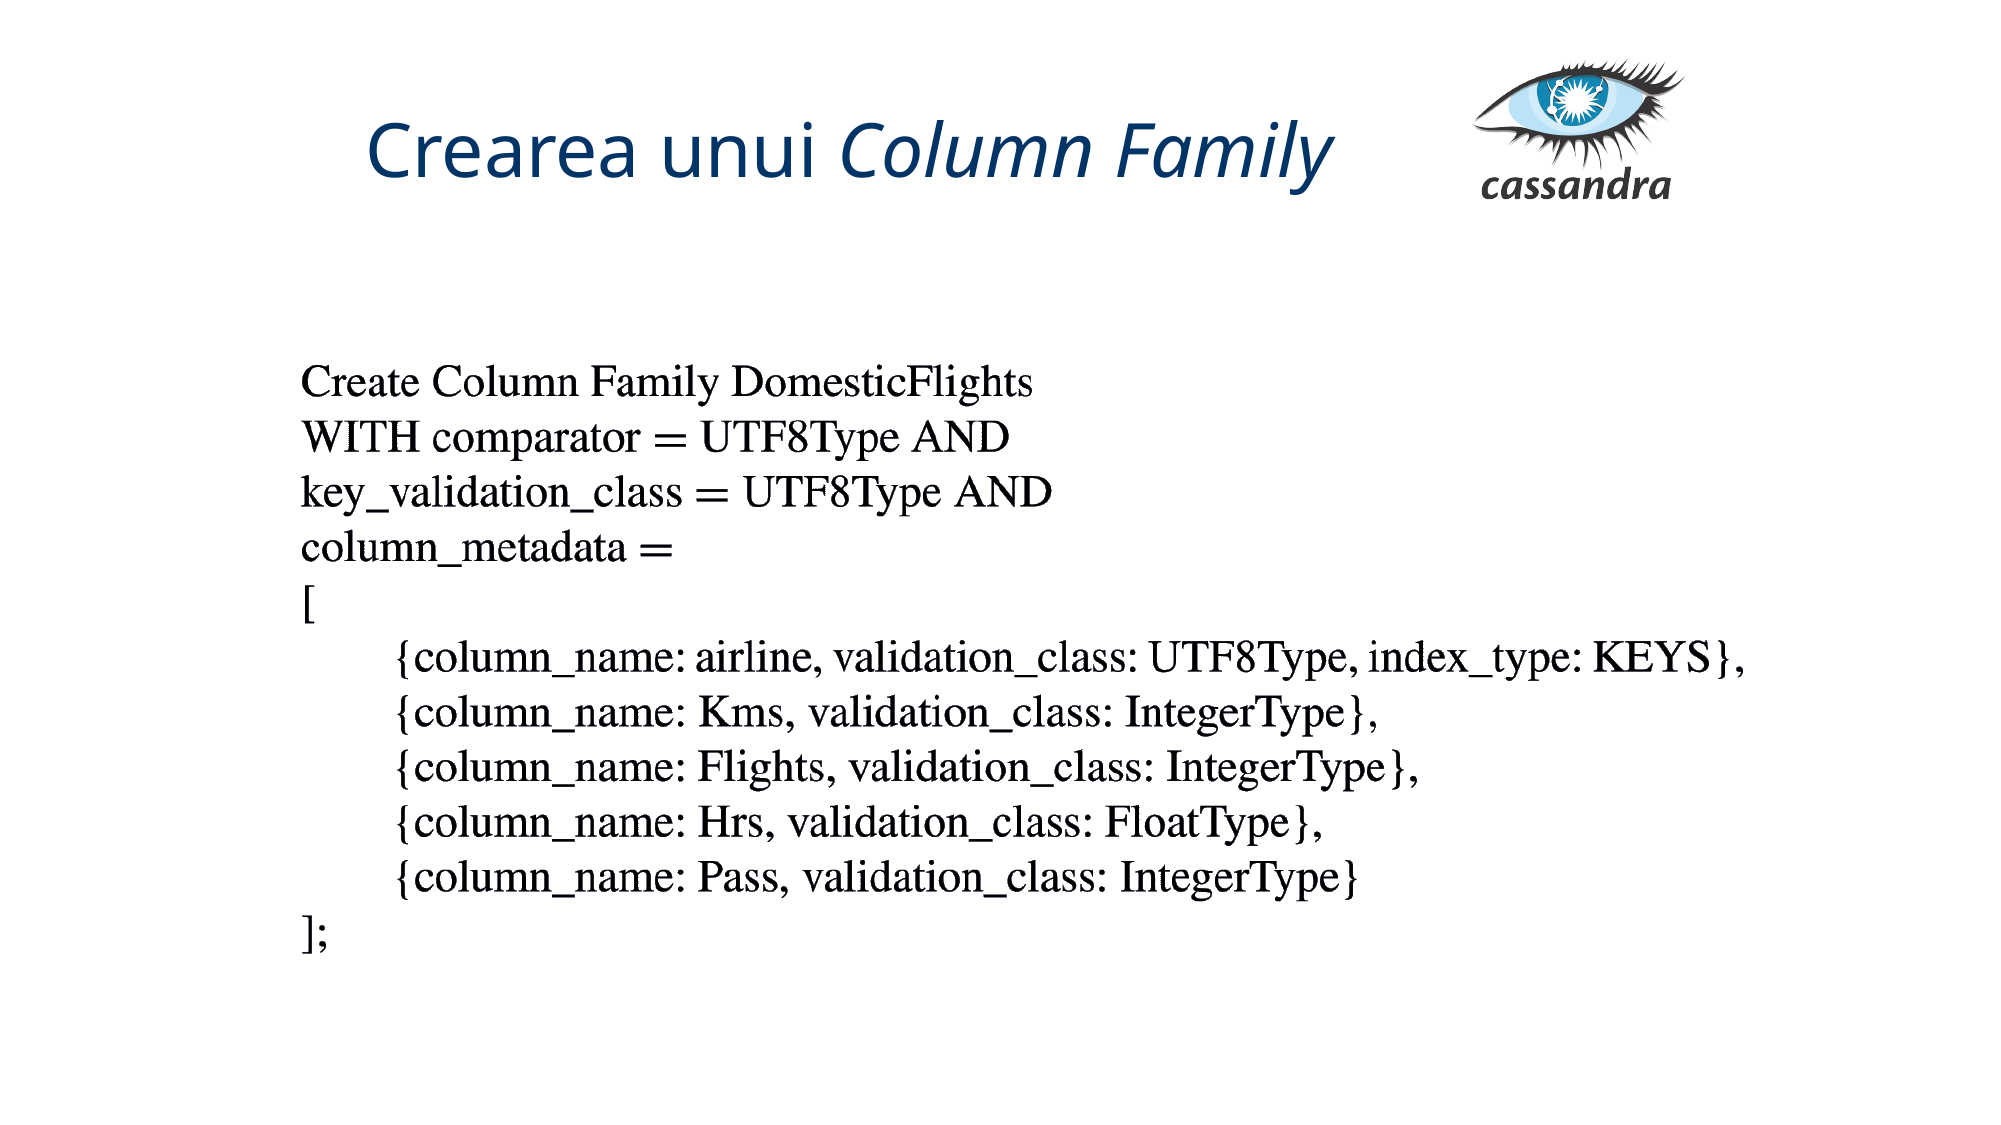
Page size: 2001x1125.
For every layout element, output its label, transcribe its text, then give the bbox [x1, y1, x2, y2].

picture [249, 324, 1751, 999]
picture [1274, 37, 1889, 219]
title Crearea unui Column Family [350, 93, 1269, 200]
